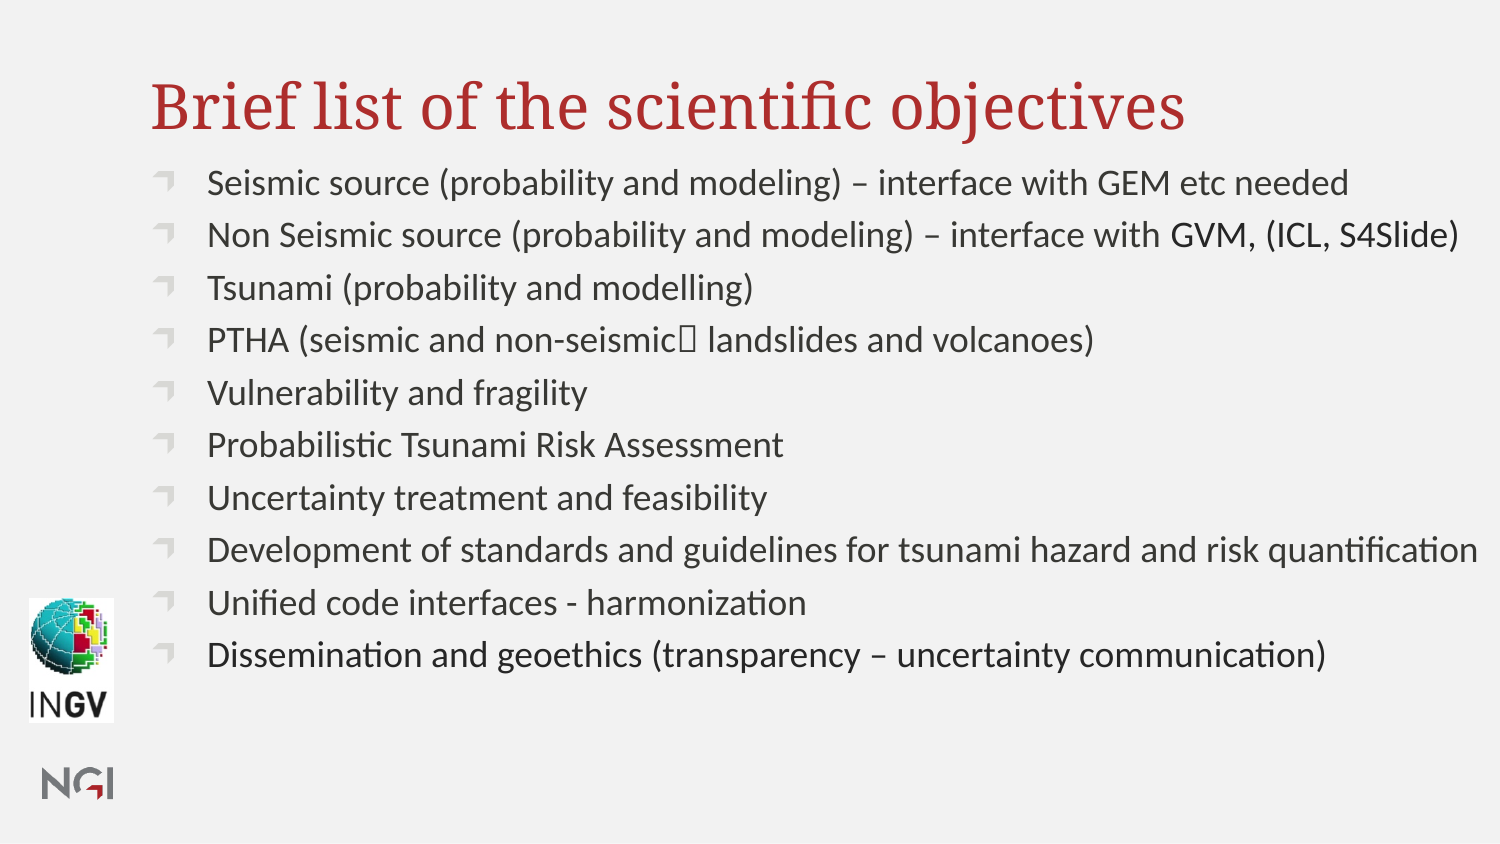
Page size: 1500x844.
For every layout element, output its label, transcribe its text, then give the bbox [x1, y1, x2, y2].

title Brief list of the scientific objectives [135, 33, 1425, 150]
picture [42, 767, 113, 800]
picture [150, 482, 178, 509]
picture [150, 587, 178, 614]
picture [150, 534, 178, 561]
picture [29, 598, 114, 723]
picture [150, 167, 178, 194]
picture [150, 272, 178, 299]
picture [150, 377, 178, 404]
picture [150, 324, 178, 351]
picture [150, 429, 178, 456]
list Seismic source (probability and modeling) – interface with GEM etc needed Non Seismic source (probability and modeling) – interface with GVM, (ICL, S4Slide) Tsunami (probability and modelling) PTHA (seismic and non-seismic landslides and volcanoes) Vulnerability and fragility Probabilistic Tsunami Risk Assessment Uncertainty treatment and feasibility Development of standards and guidelines for tsunami hazard and risk quantification Unified code interfaces - harmonization Dissemination and geoethics (transparency – uncertainty communication) [135, 150, 1500, 844]
picture [150, 219, 178, 246]
picture [150, 639, 178, 666]
